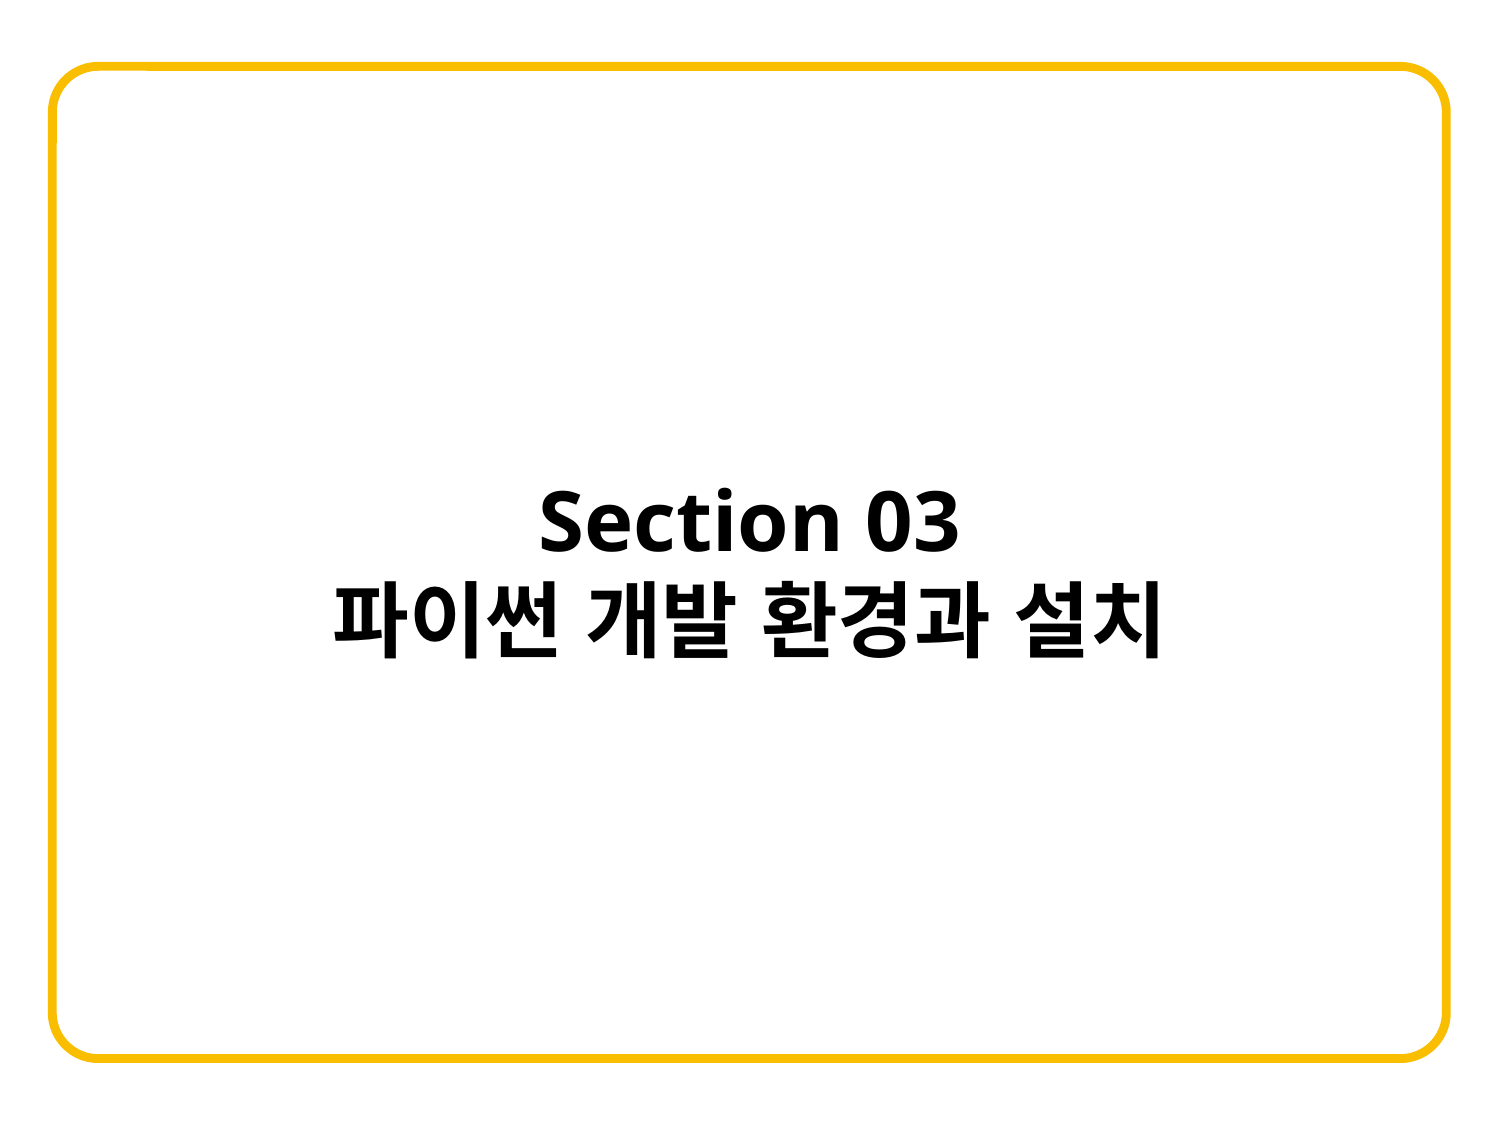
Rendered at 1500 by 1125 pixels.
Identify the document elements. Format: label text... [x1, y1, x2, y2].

text_box Section 03 파이썬 개발 환경과 설치 [61, 408, 1439, 728]
